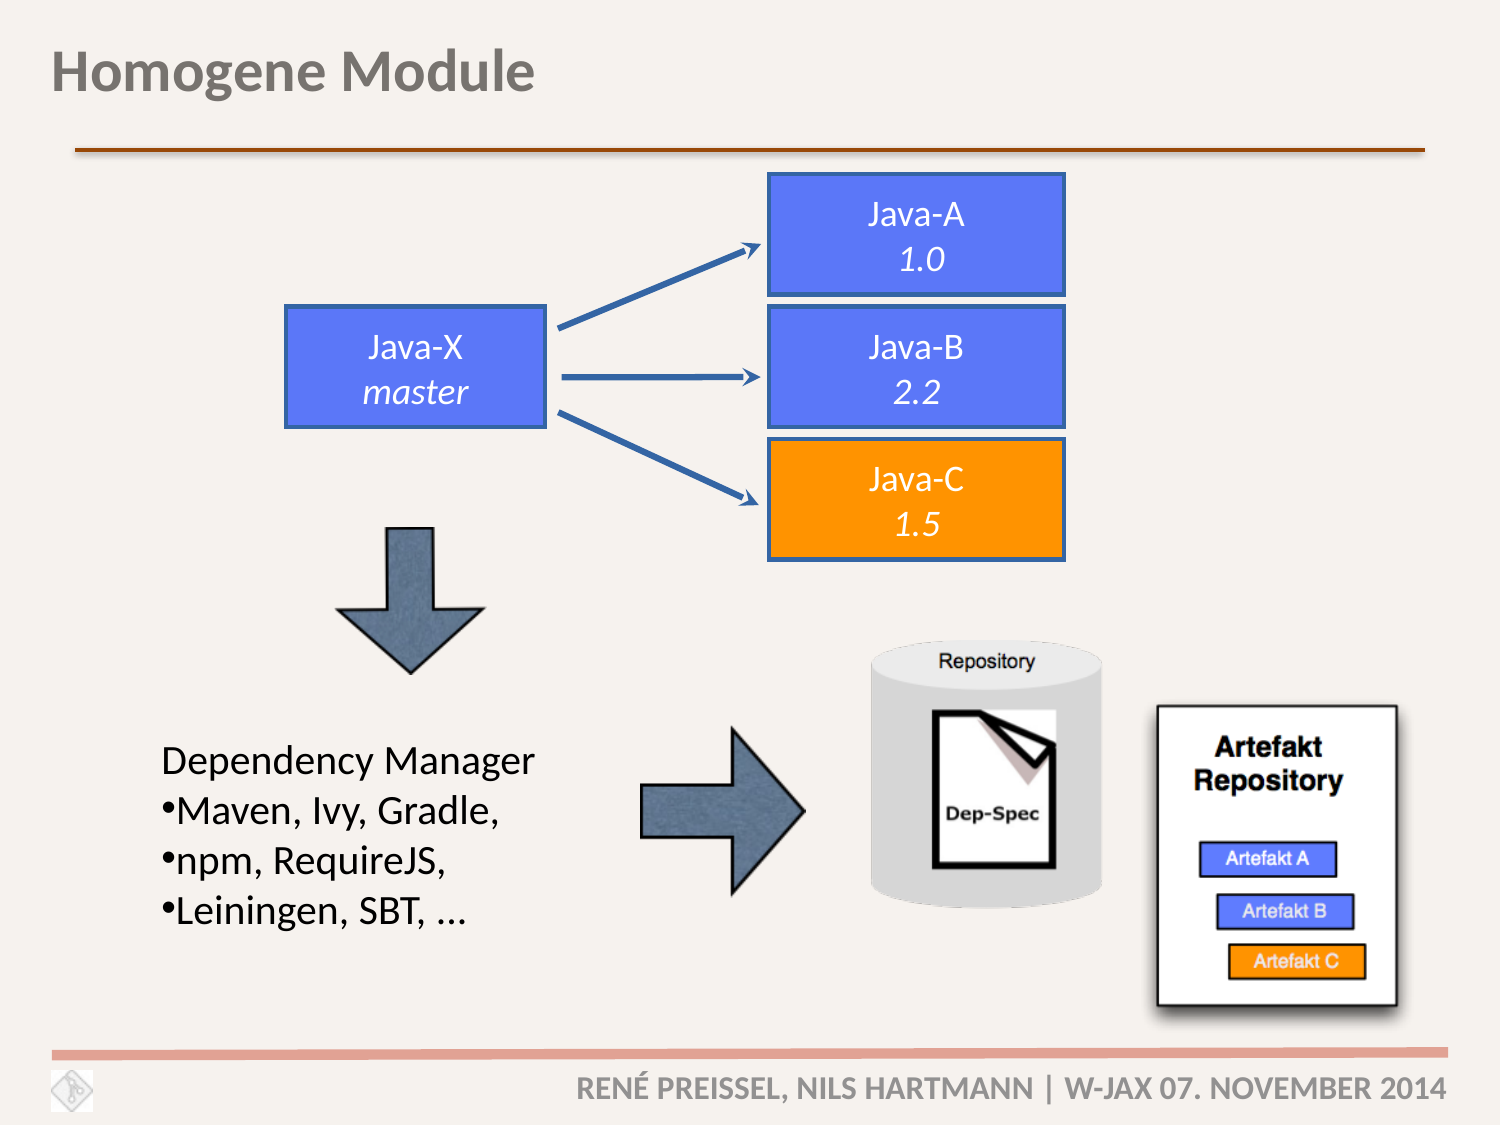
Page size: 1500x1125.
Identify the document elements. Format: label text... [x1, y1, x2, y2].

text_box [285, 173, 1065, 560]
picture [334, 527, 487, 675]
text_box Dependency Manager Maven, Ivy, Gradle, npm, RequireJS, Leiningen, SBT, ... [146, 725, 601, 940]
picture [868, 640, 1423, 1040]
picture [51, 1070, 93, 1112]
title Homogene Module [51, 30, 1449, 104]
picture [640, 724, 807, 898]
